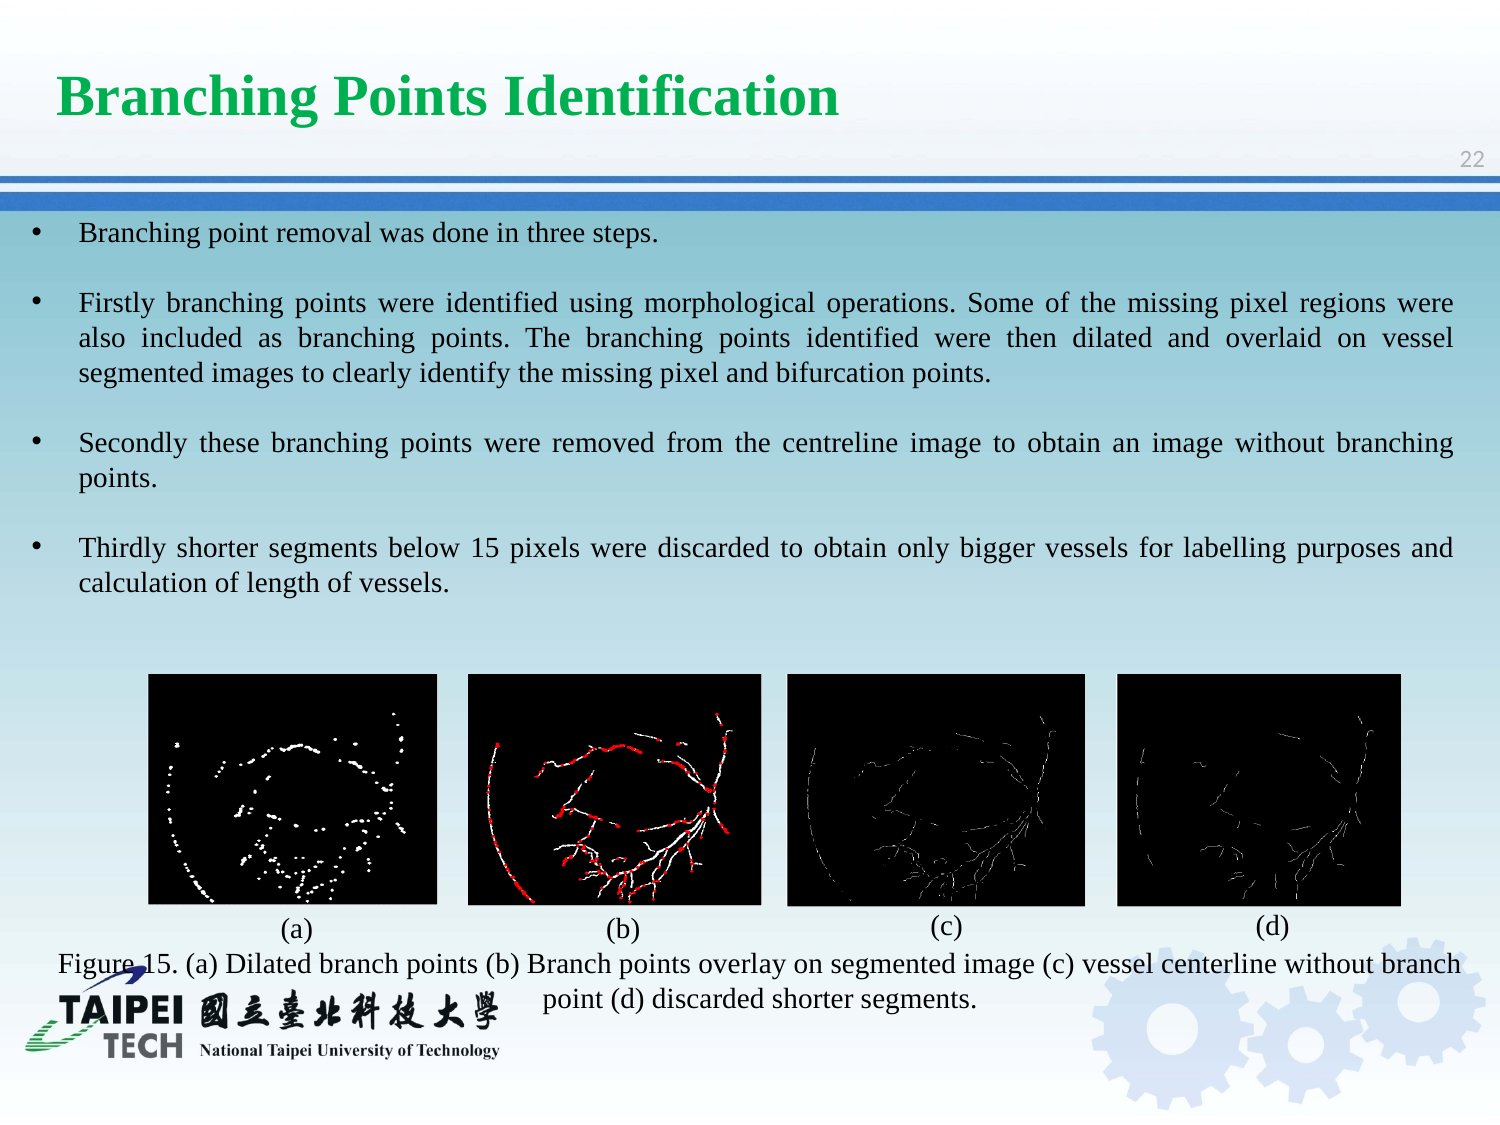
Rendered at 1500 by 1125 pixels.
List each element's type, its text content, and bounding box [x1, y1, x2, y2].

text_box (a) [265, 913, 329, 937]
text_box (b) [591, 914, 656, 937]
text_box Figure 15. (a) Dilated branch points (b) Branch points overlay on segmented image (c) vessel centerline without branch point (d) discarded shorter segments. [41, 937, 1480, 1022]
picture [0, 0, 1500, 1124]
text_box Branching Points Identification [41, 49, 1347, 135]
text_box Branching point removal was done in three steps. Firstly branching points were identified using morphological operations. Some of the missing pixel regions were also included as branching points. The branching points identified were then dilated and overlaid on vessel segmented images to clearly identify the missing pixel and bifurcation points. Secondly these branching points were removed from the centreline image to obtain an image without branching points. Thirdly shorter segments below 15 pixels were discarded to obtain only bigger vessels for labelling purposes and calculation of length of vessels. [16, 205, 1471, 606]
text_box (c) [915, 915, 978, 937]
slide_number 22 [1149, 127, 1500, 188]
text_box (d) [1240, 915, 1305, 937]
